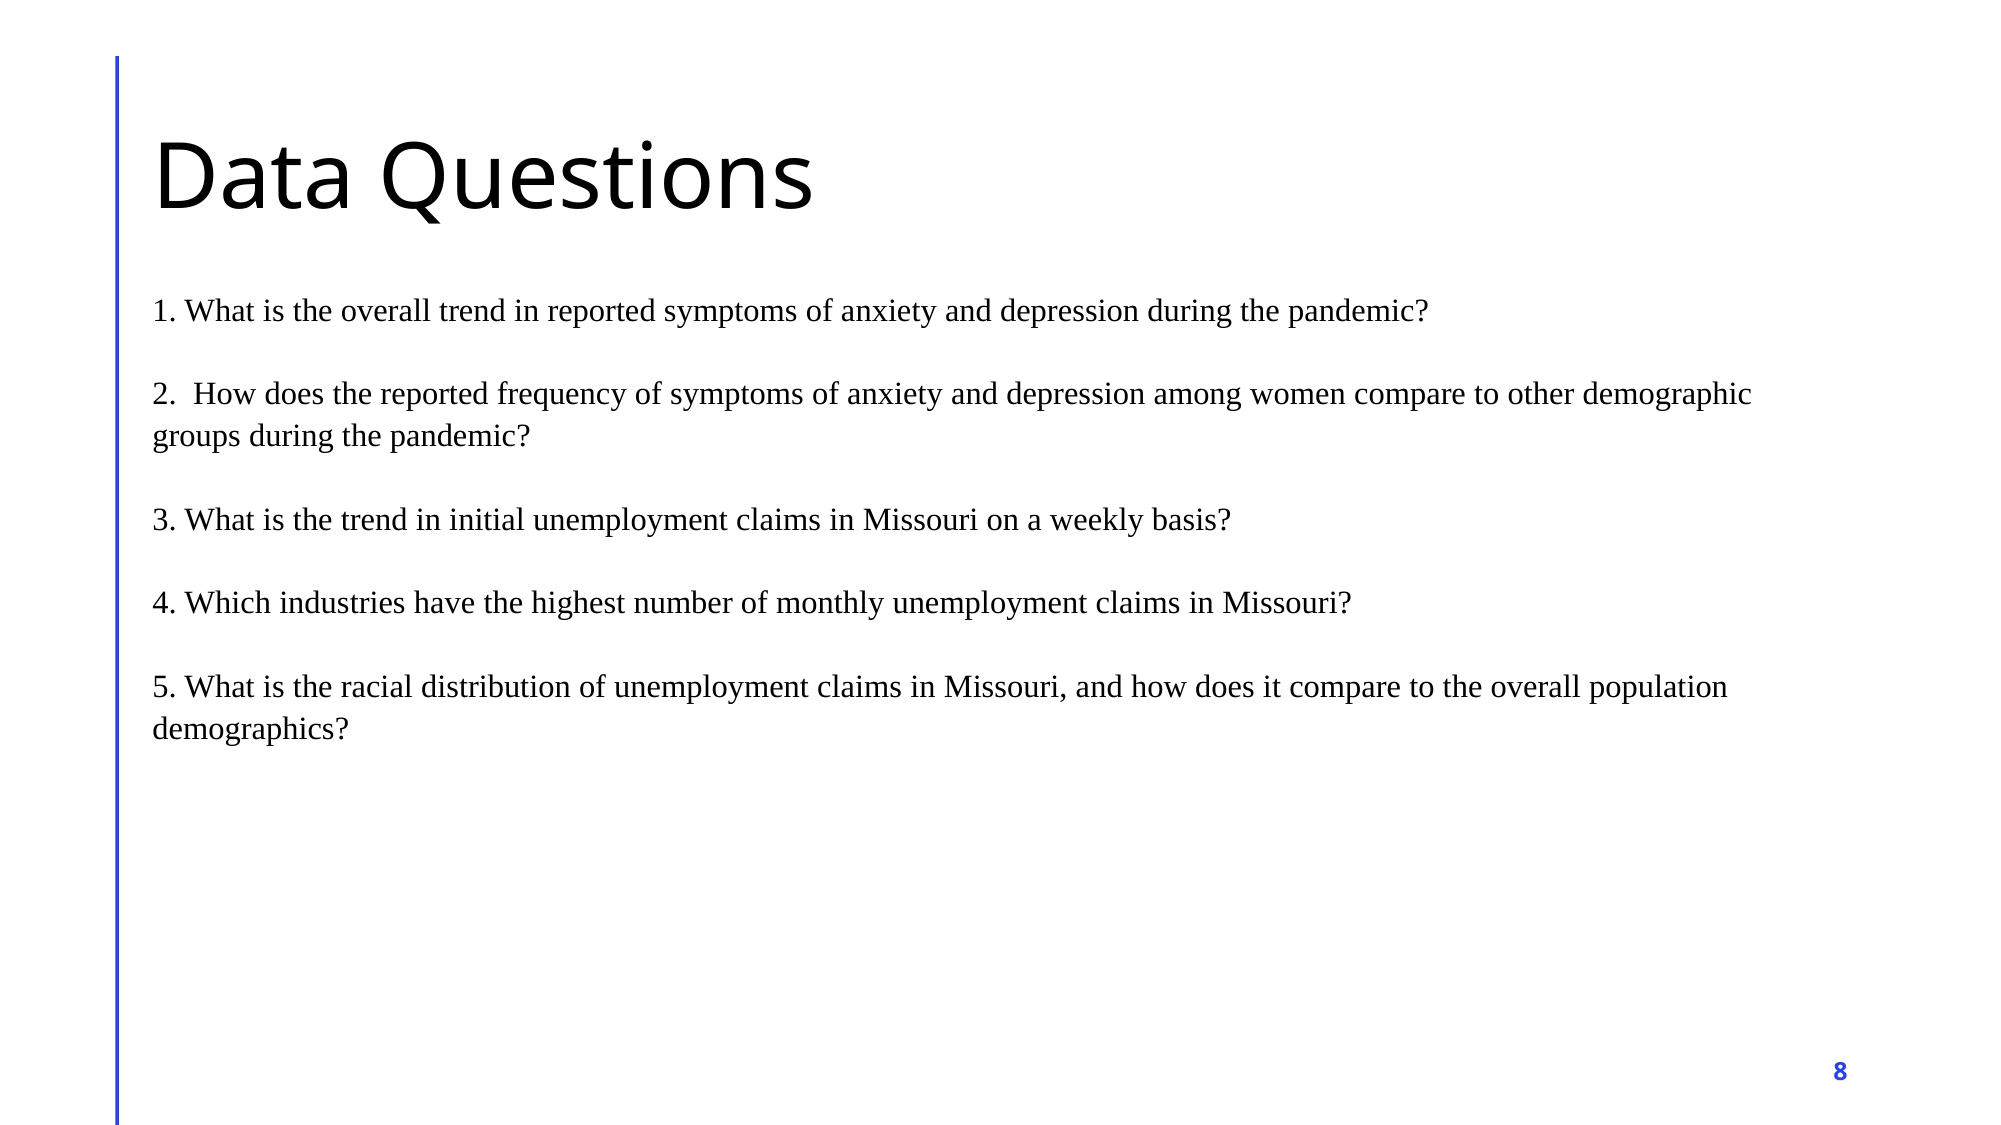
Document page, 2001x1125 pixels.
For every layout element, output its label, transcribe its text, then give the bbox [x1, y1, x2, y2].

slide_number 8 [1412, 1042, 1863, 1103]
title 1. What is the overall trend in reported symptoms of anxiety and depression during the pandemic? 2. How does the reported frequency of symptoms of anxiety and depression among women compare to other demographic groups during the pandemic? 3. What is the trend in initial unemployment claims in Missouri on a weekly basis? 4. Which industries have the highest number of monthly unemployment claims in Missouri? 5. What is the racial distribution of unemployment claims in Missouri, and how does it compare to the overall population demographics? [137, 276, 1863, 998]
text_box Data Questions [137, 109, 1138, 234]
